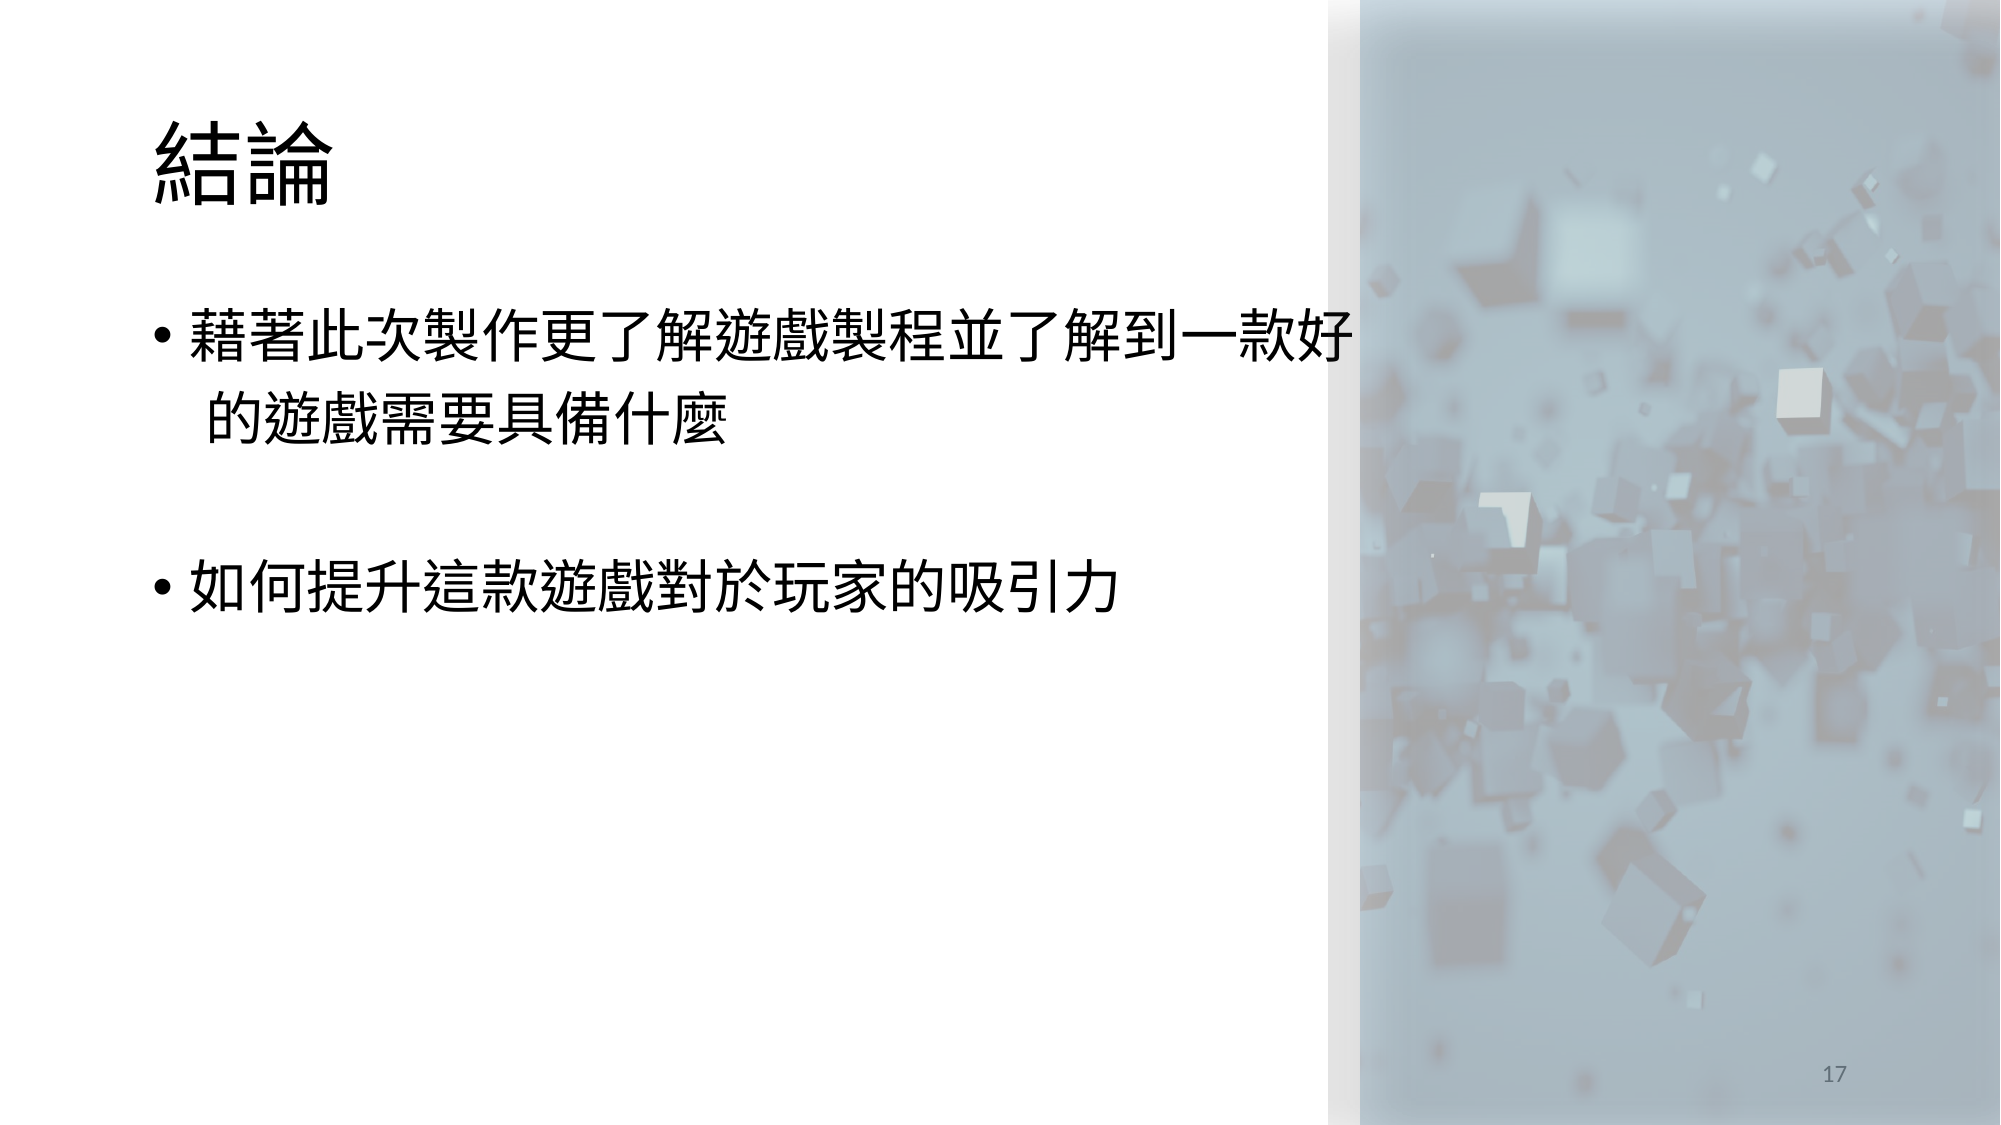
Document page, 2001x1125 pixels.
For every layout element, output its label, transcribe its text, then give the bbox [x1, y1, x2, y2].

title 結論 [137, 59, 1328, 278]
picture [1360, 0, 2000, 1125]
list 藉著此次製作更了解遊戲製程並了解到一款好 的遊戲需要具備什麼 如何提升這款遊戲對於玩家的吸引力 [137, 299, 1328, 1014]
